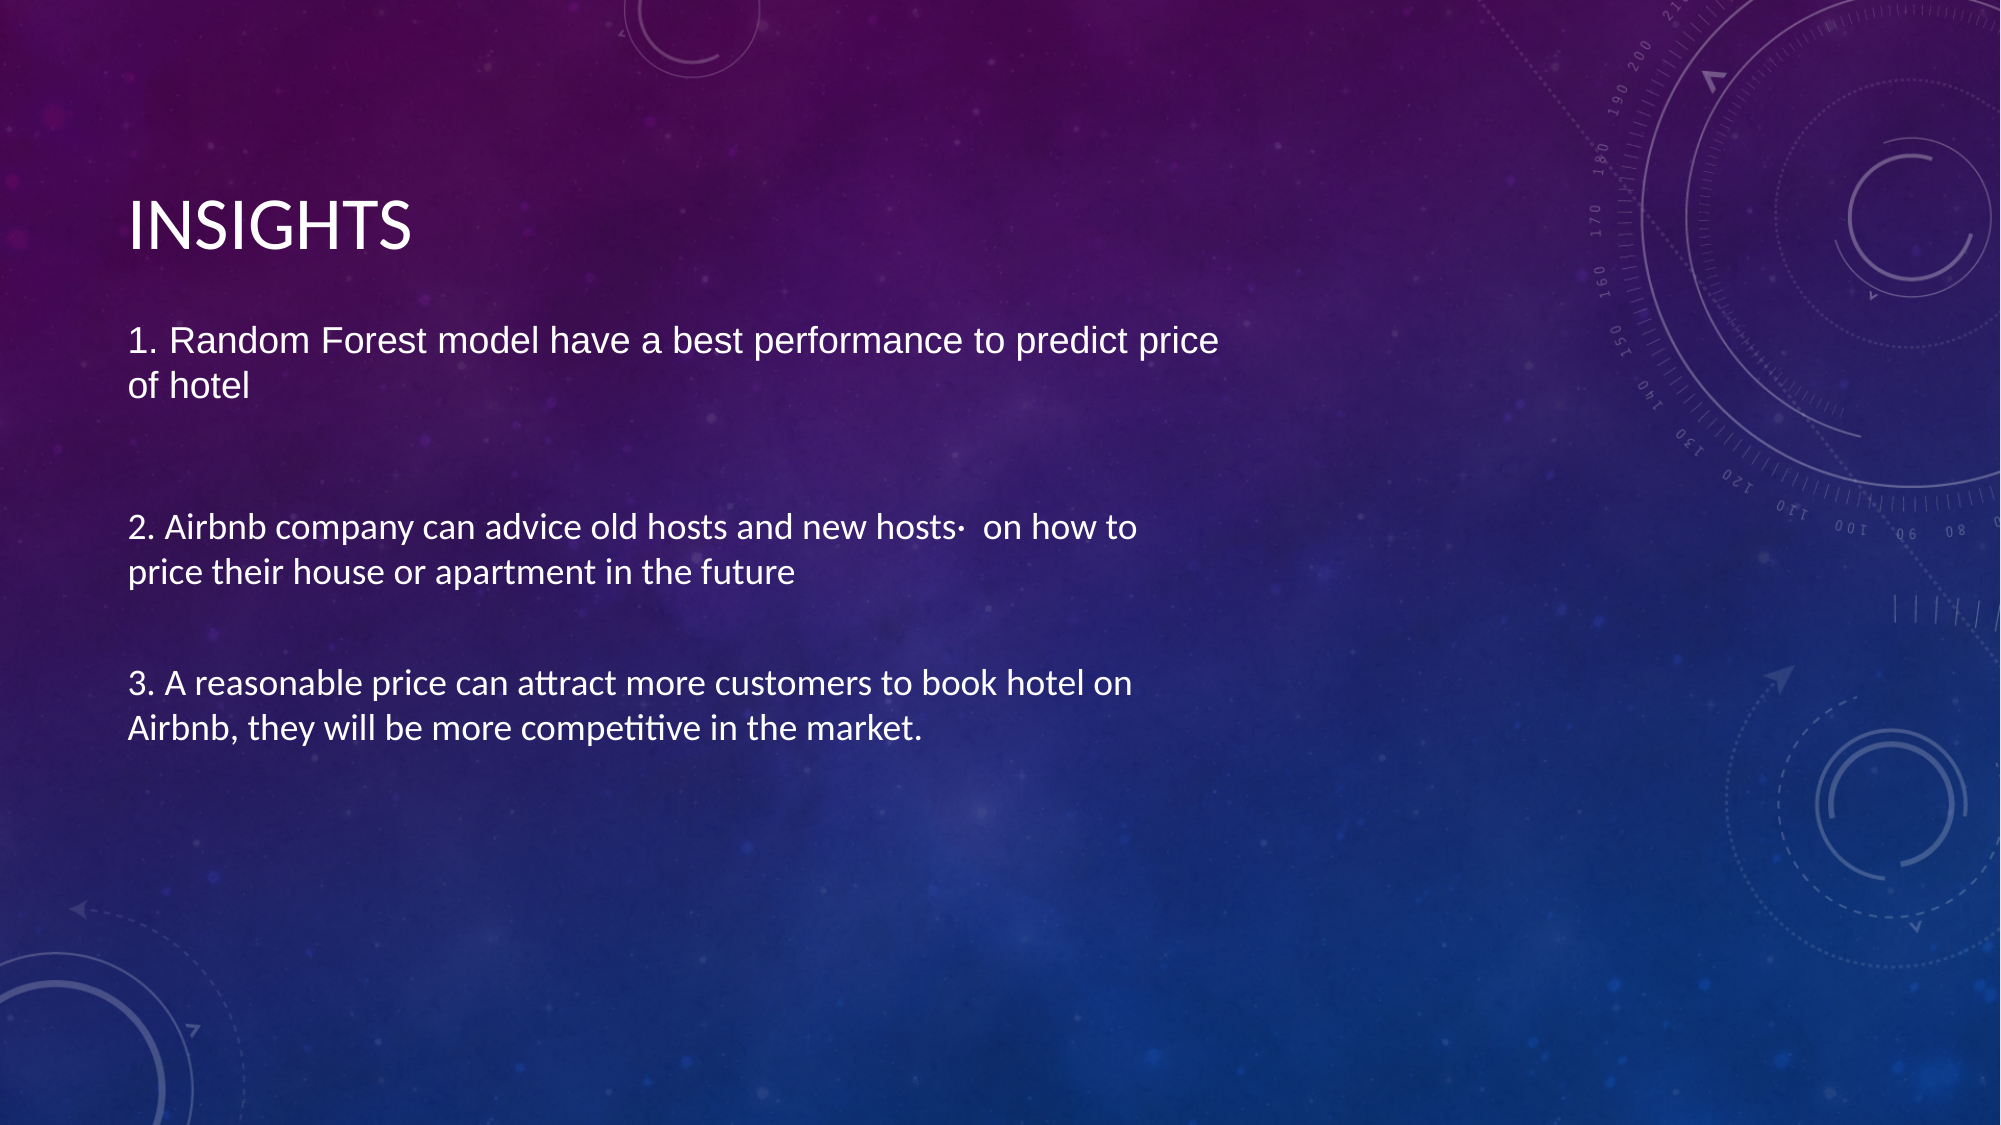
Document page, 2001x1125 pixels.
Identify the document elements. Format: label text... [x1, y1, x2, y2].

picture [0, 0, 2001, 1125]
text_box 1. Random Forest model have a best performance to predict price of hotel [112, 308, 1264, 414]
text_box 2. Airbnb company can advice old hosts and new hosts· on how to price their house or apartment in the future [112, 494, 1192, 600]
title INSIGHTS [112, 99, 1775, 339]
text_box 3. A reasonable price can attract more customers to book hotel on Airbnb, they will be more competitive in the market. [112, 650, 1222, 800]
